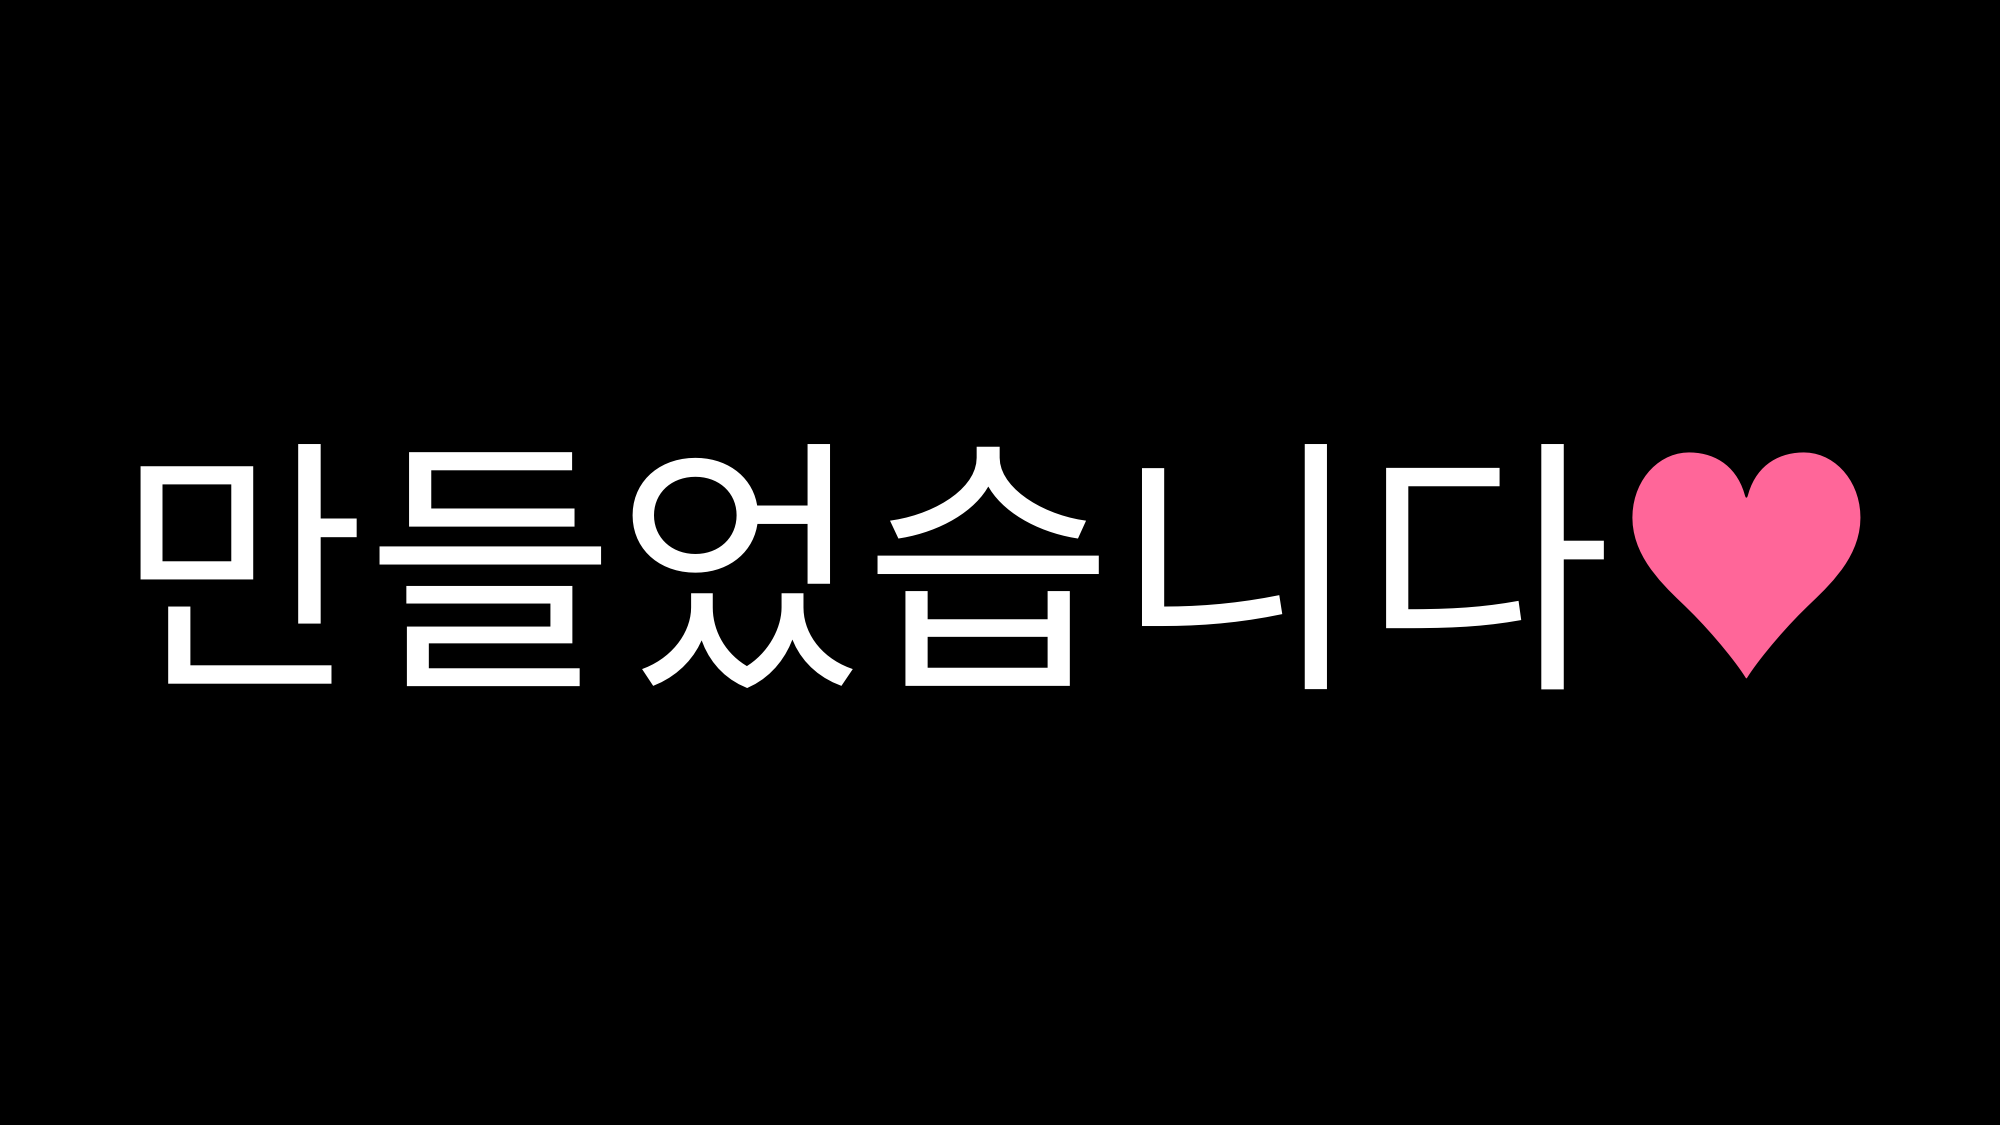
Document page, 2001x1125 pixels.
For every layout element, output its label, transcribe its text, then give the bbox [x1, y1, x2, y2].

text_box 만들었습니다♥ [102, 390, 1898, 731]
